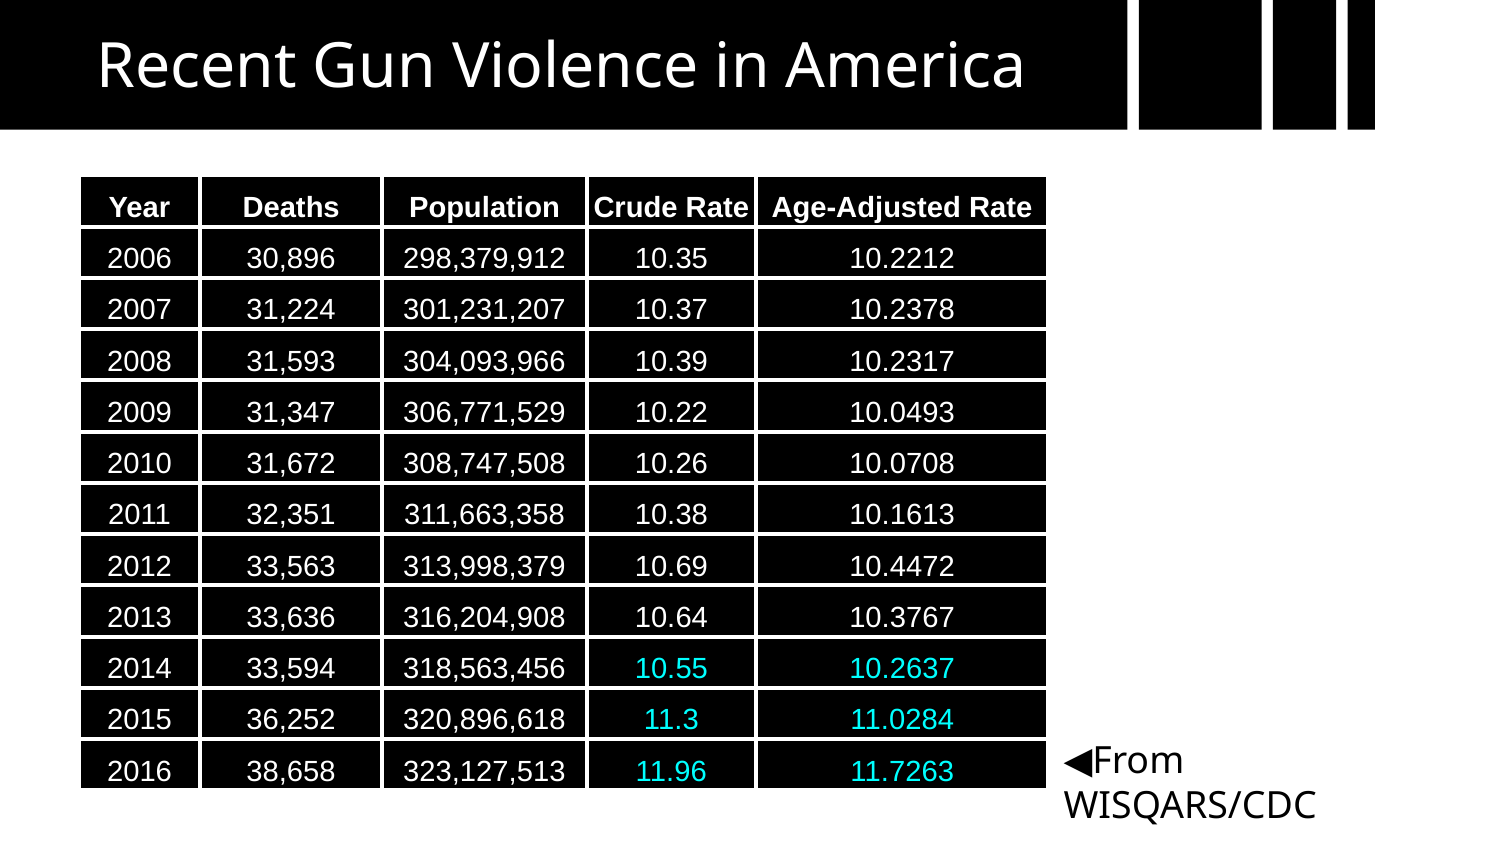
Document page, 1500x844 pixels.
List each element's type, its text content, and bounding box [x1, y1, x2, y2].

table_cell 311,663,358 [384, 485, 585, 532]
table_cell 33,594 [202, 639, 380, 686]
table_cell 320,896,618 [384, 690, 585, 737]
table_cell 2008 [81, 331, 198, 378]
table_cell 10.2378 [758, 280, 1046, 327]
table_cell 2013 [81, 587, 198, 635]
table_cell 38,658 [202, 741, 380, 788]
text_box [1138, 0, 1262, 130]
table_cell 306,771,529 [384, 382, 585, 430]
text_box ◀From WISQARS/CDC [1048, 721, 1427, 791]
table_cell 10.2637 [758, 639, 1046, 686]
table_cell 2010 [81, 434, 198, 481]
table_cell 10.2212 [758, 229, 1046, 276]
table_cell 2007 [81, 280, 198, 327]
table_cell 31,672 [202, 434, 380, 481]
table_header Deaths [202, 177, 380, 225]
table_cell 11.3 [589, 690, 754, 737]
table_cell 318,563,456 [384, 639, 585, 686]
text_box Recent Gun Violence in America [5, 10, 1119, 88]
text_box [1272, 0, 1337, 130]
text_box [1347, 0, 1375, 130]
table_cell 10.1613 [758, 485, 1046, 532]
table_cell 308,747,508 [384, 434, 585, 481]
table_cell 10.4472 [758, 536, 1046, 583]
table_cell 10.37 [589, 280, 754, 327]
table_header Crude Rate [589, 177, 754, 225]
table_cell 2009 [81, 382, 198, 430]
table_cell 33,563 [202, 536, 380, 583]
table_cell 10.64 [589, 587, 754, 635]
table_cell 33,636 [202, 587, 380, 635]
table_cell 2016 [81, 741, 198, 788]
table_cell 313,998,379 [384, 536, 585, 583]
table_cell 10.0493 [758, 382, 1046, 430]
table_header Population [384, 177, 585, 225]
table_cell 31,593 [202, 331, 380, 378]
text_box [0, 0, 1128, 130]
table_cell 298,379,912 [384, 229, 585, 276]
table_header Year [81, 177, 198, 225]
table_cell 11.7263 [758, 741, 1046, 788]
table_cell 10.39 [589, 331, 754, 378]
table_cell 10.26 [589, 434, 754, 481]
table_cell 2011 [81, 485, 198, 532]
table_cell 301,231,207 [384, 280, 585, 327]
table_cell 10.0708 [758, 434, 1046, 481]
table_cell 10.38 [589, 485, 754, 532]
table_cell 30,896 [202, 229, 380, 276]
table_cell 11.0284 [758, 690, 1046, 737]
table_cell 10.22 [589, 382, 754, 430]
table_cell 10.3767 [758, 587, 1046, 635]
table_cell 32,351 [202, 485, 380, 532]
table_cell 10.35 [589, 229, 754, 276]
table_cell 2015 [81, 690, 198, 737]
table_cell 323,127,513 [384, 741, 585, 788]
table_cell 36,252 [202, 690, 380, 737]
table_cell 2012 [81, 536, 198, 583]
table_cell 10.69 [589, 536, 754, 583]
table_cell 316,204,908 [384, 587, 585, 635]
table_cell 11.96 [589, 741, 754, 788]
table_cell 304,093,966 [384, 331, 585, 378]
table_cell 10.2317 [758, 331, 1046, 378]
table_cell 2014 [81, 639, 198, 686]
table_cell 10.55 [589, 639, 754, 686]
table_header Age-Adjusted Rate [758, 177, 1046, 225]
table_cell 31,224 [202, 280, 380, 327]
table_cell 2006 [81, 229, 198, 276]
table_cell 31,347 [202, 382, 380, 430]
